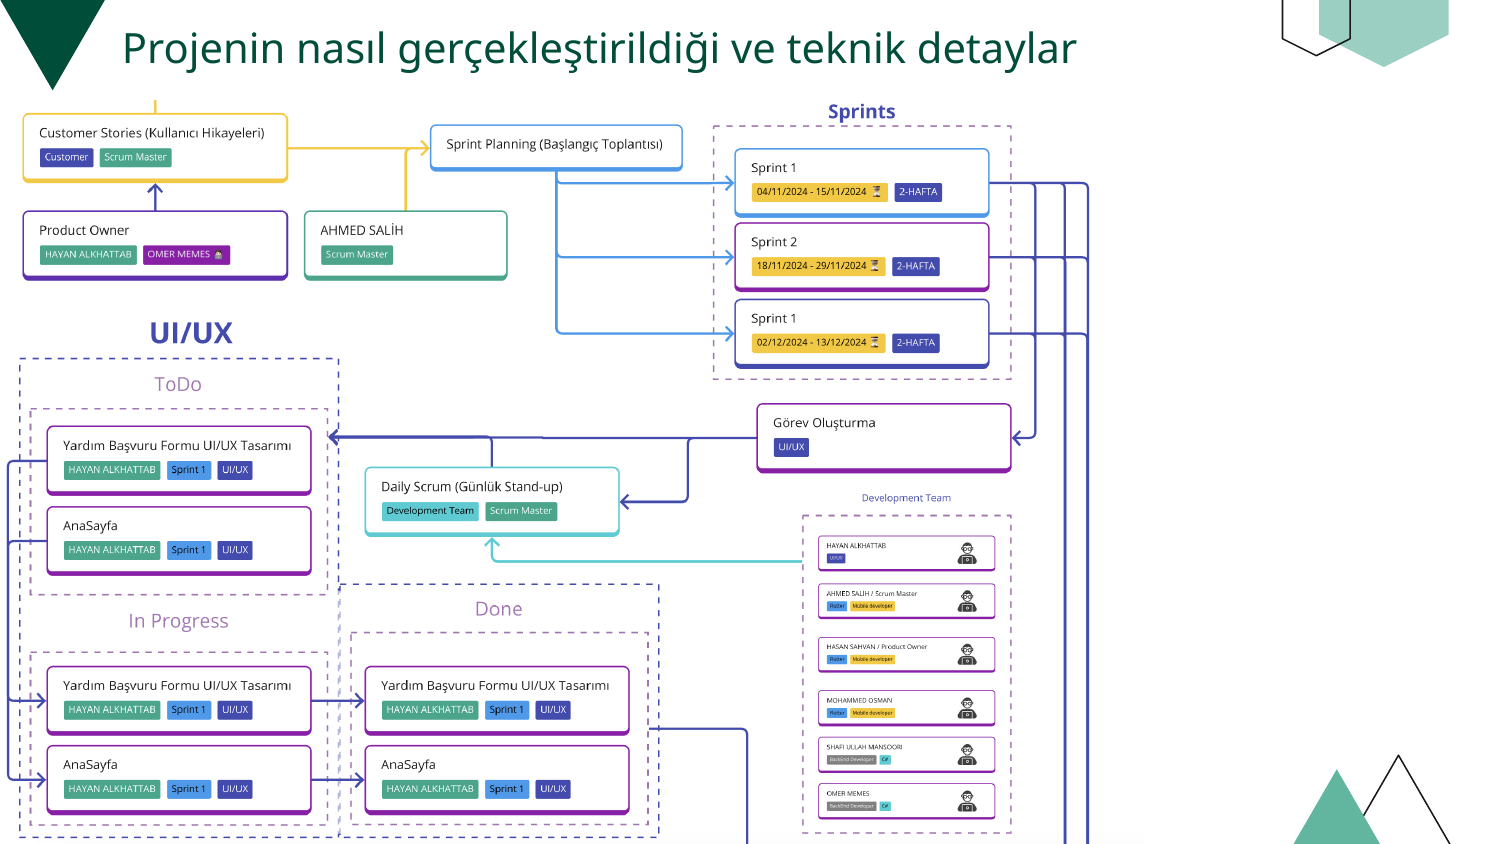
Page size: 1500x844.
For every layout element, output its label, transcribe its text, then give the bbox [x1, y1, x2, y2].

text_box Projenin nasıl gerçekleştirildiği ve teknik detaylar [106, 6, 1428, 101]
picture [0, 100, 1144, 844]
